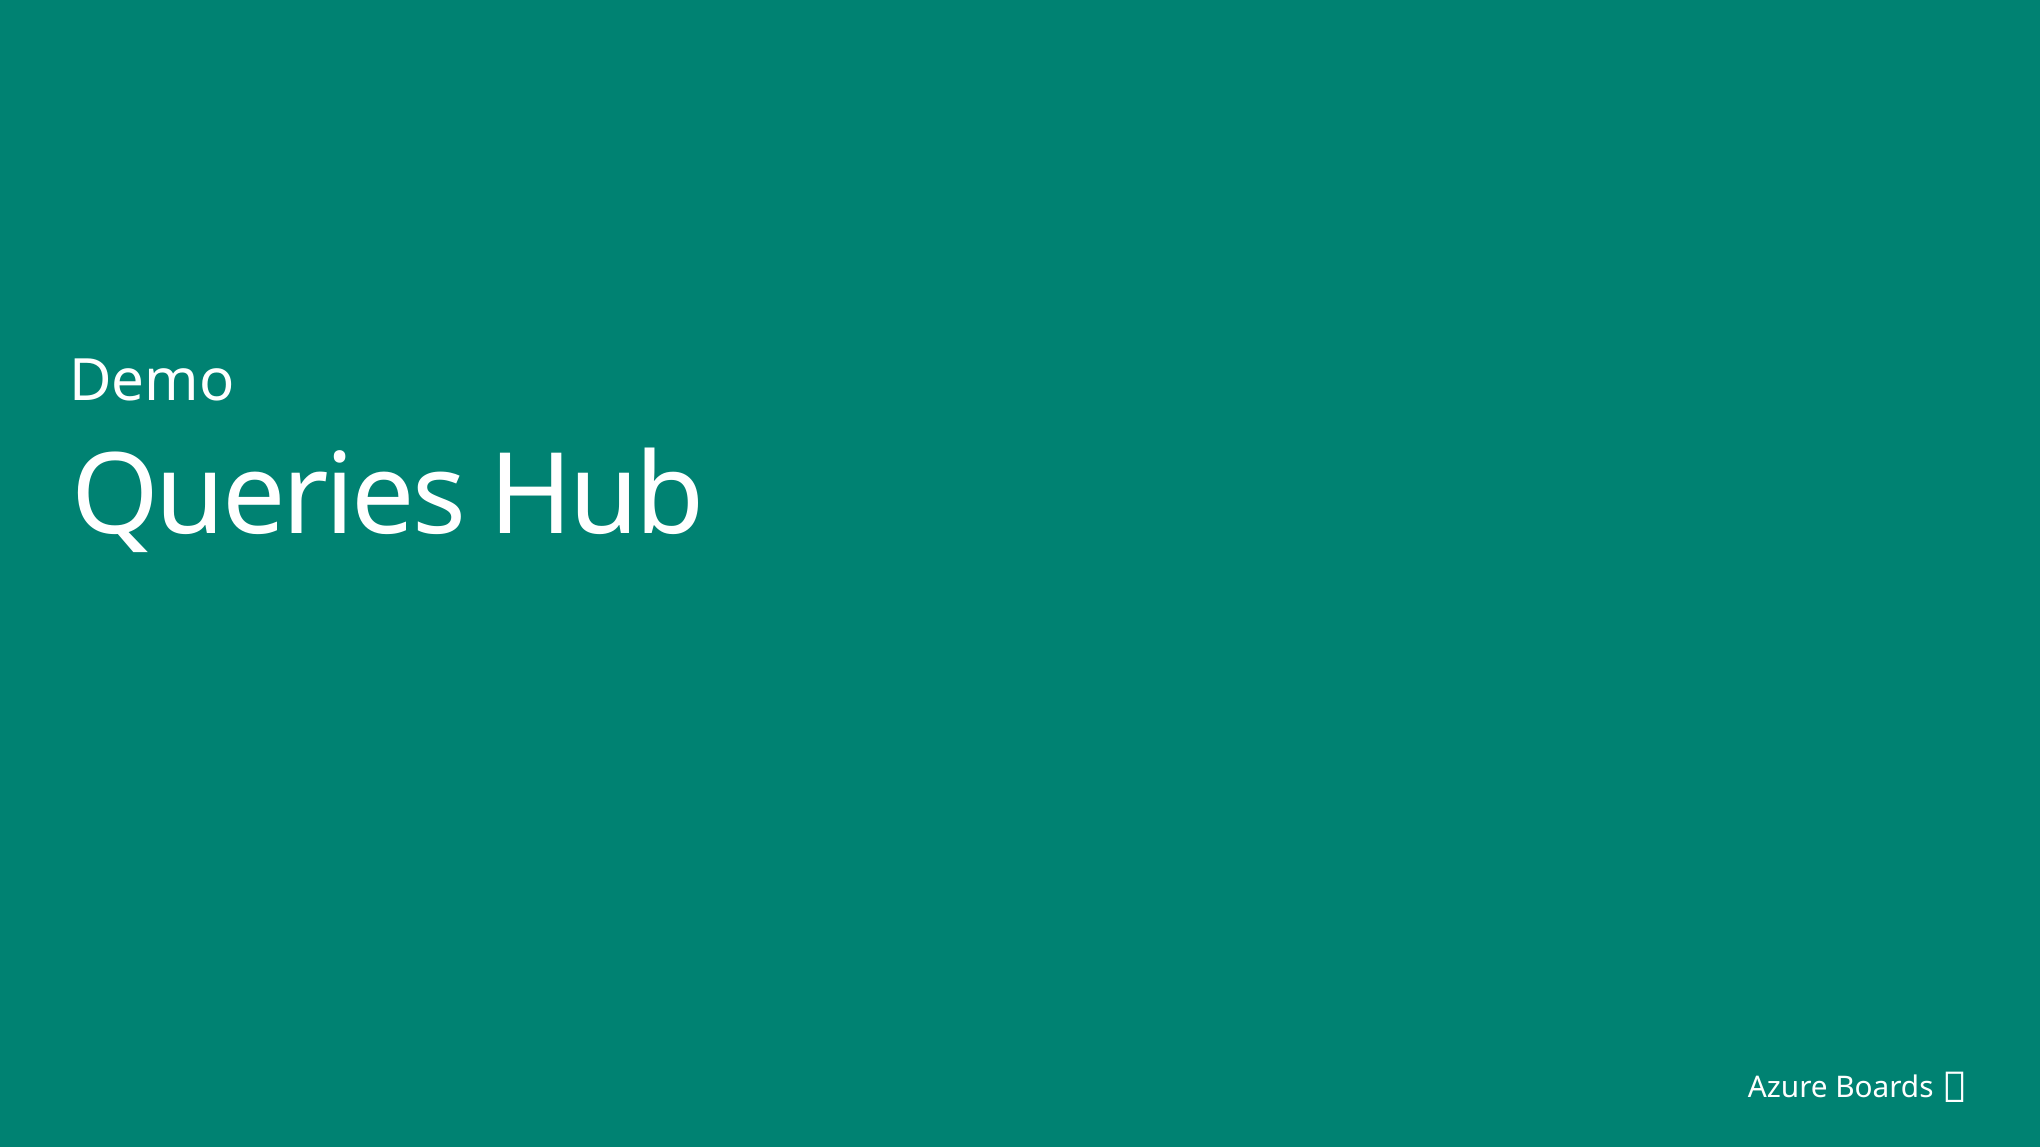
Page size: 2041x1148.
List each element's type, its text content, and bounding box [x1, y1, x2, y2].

text_box Demo [69, 349, 235, 413]
text_box Queries Hub [71, 436, 1767, 742]
